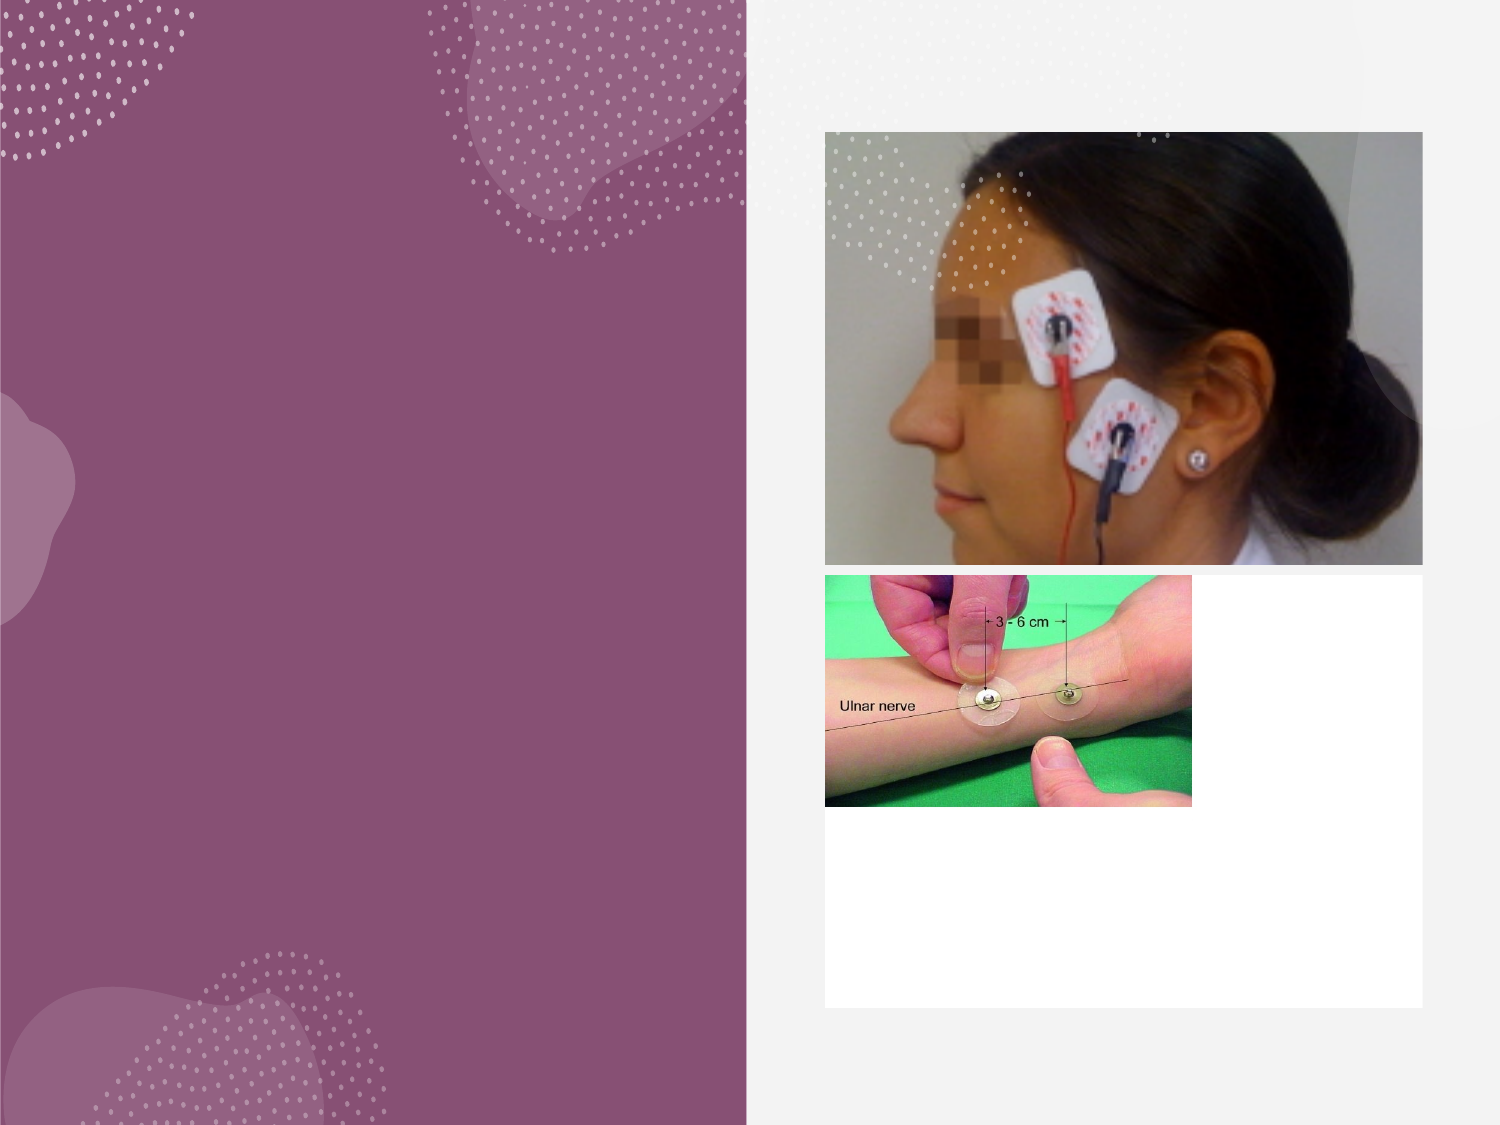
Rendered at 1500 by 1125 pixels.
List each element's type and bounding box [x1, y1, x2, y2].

text_box [0, 0, 1500, 1125]
